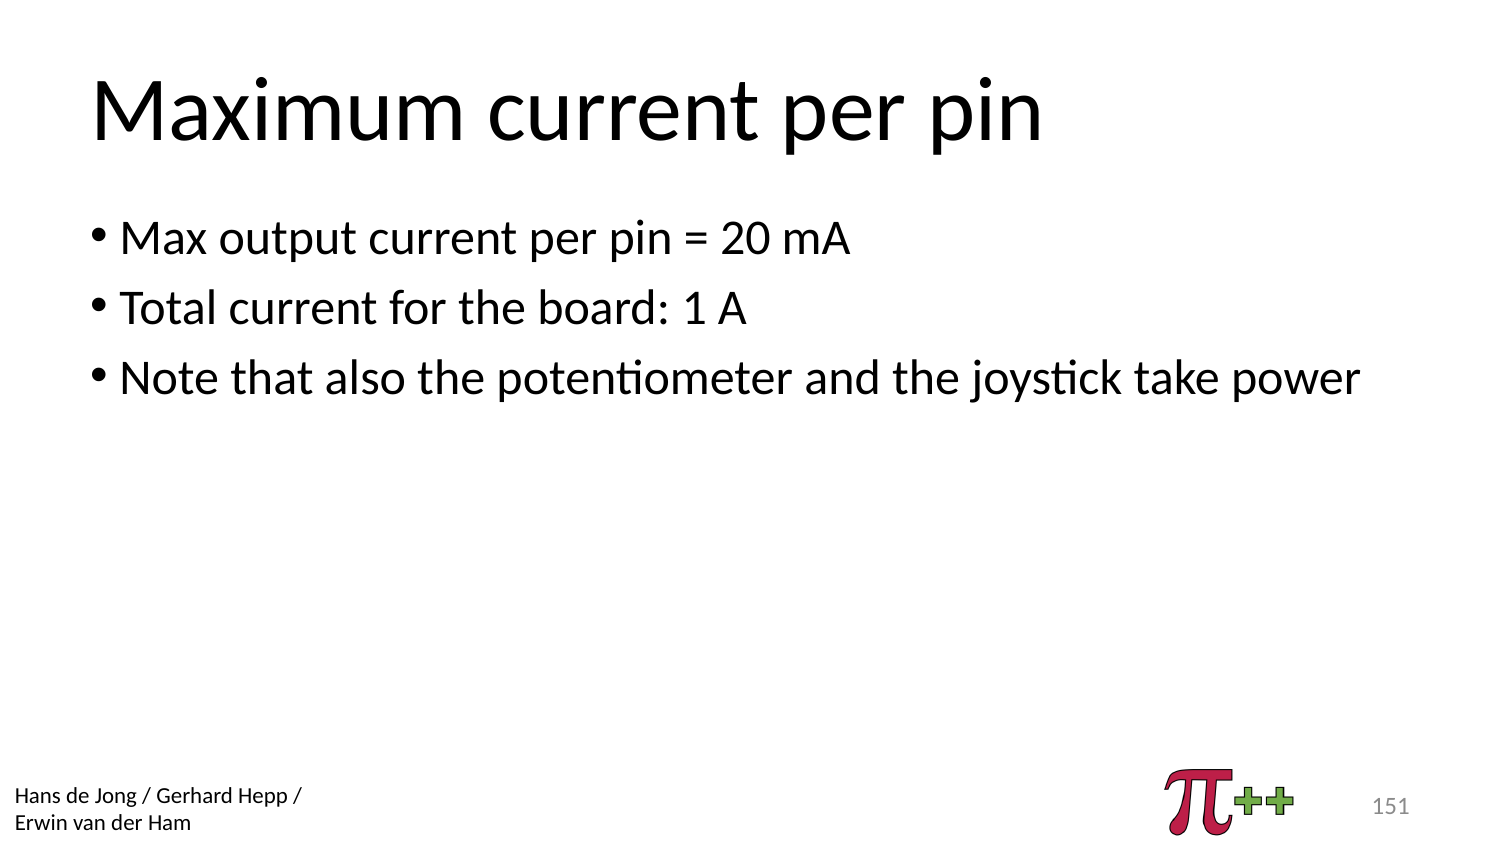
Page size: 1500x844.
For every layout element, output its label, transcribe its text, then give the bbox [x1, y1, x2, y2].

picture [1163, 768, 1294, 836]
title Maximum current per pin [75, 33, 1425, 175]
list Max output current per pin = 20 mA Total current for the board: 1 A Note that also the potentiometer and the joystick take power [75, 196, 1425, 754]
slide_number 151 [1340, 782, 1425, 827]
